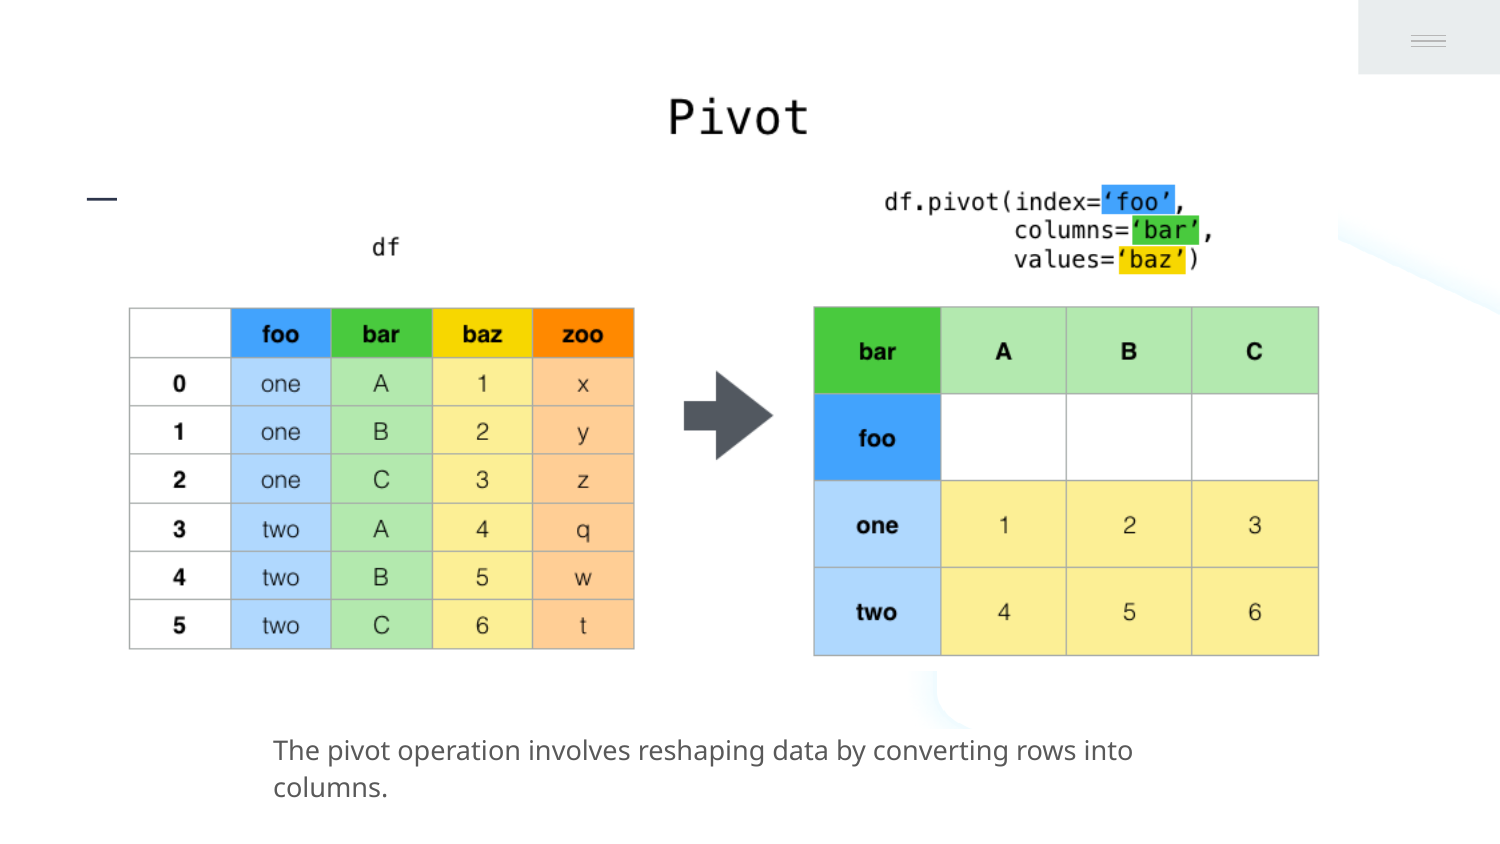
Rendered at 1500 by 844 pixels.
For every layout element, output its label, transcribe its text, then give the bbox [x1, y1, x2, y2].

picture [0, 0, 1500, 729]
list The pivot operation involves reshaping data by converting rows into columns. [258, 713, 1197, 817]
